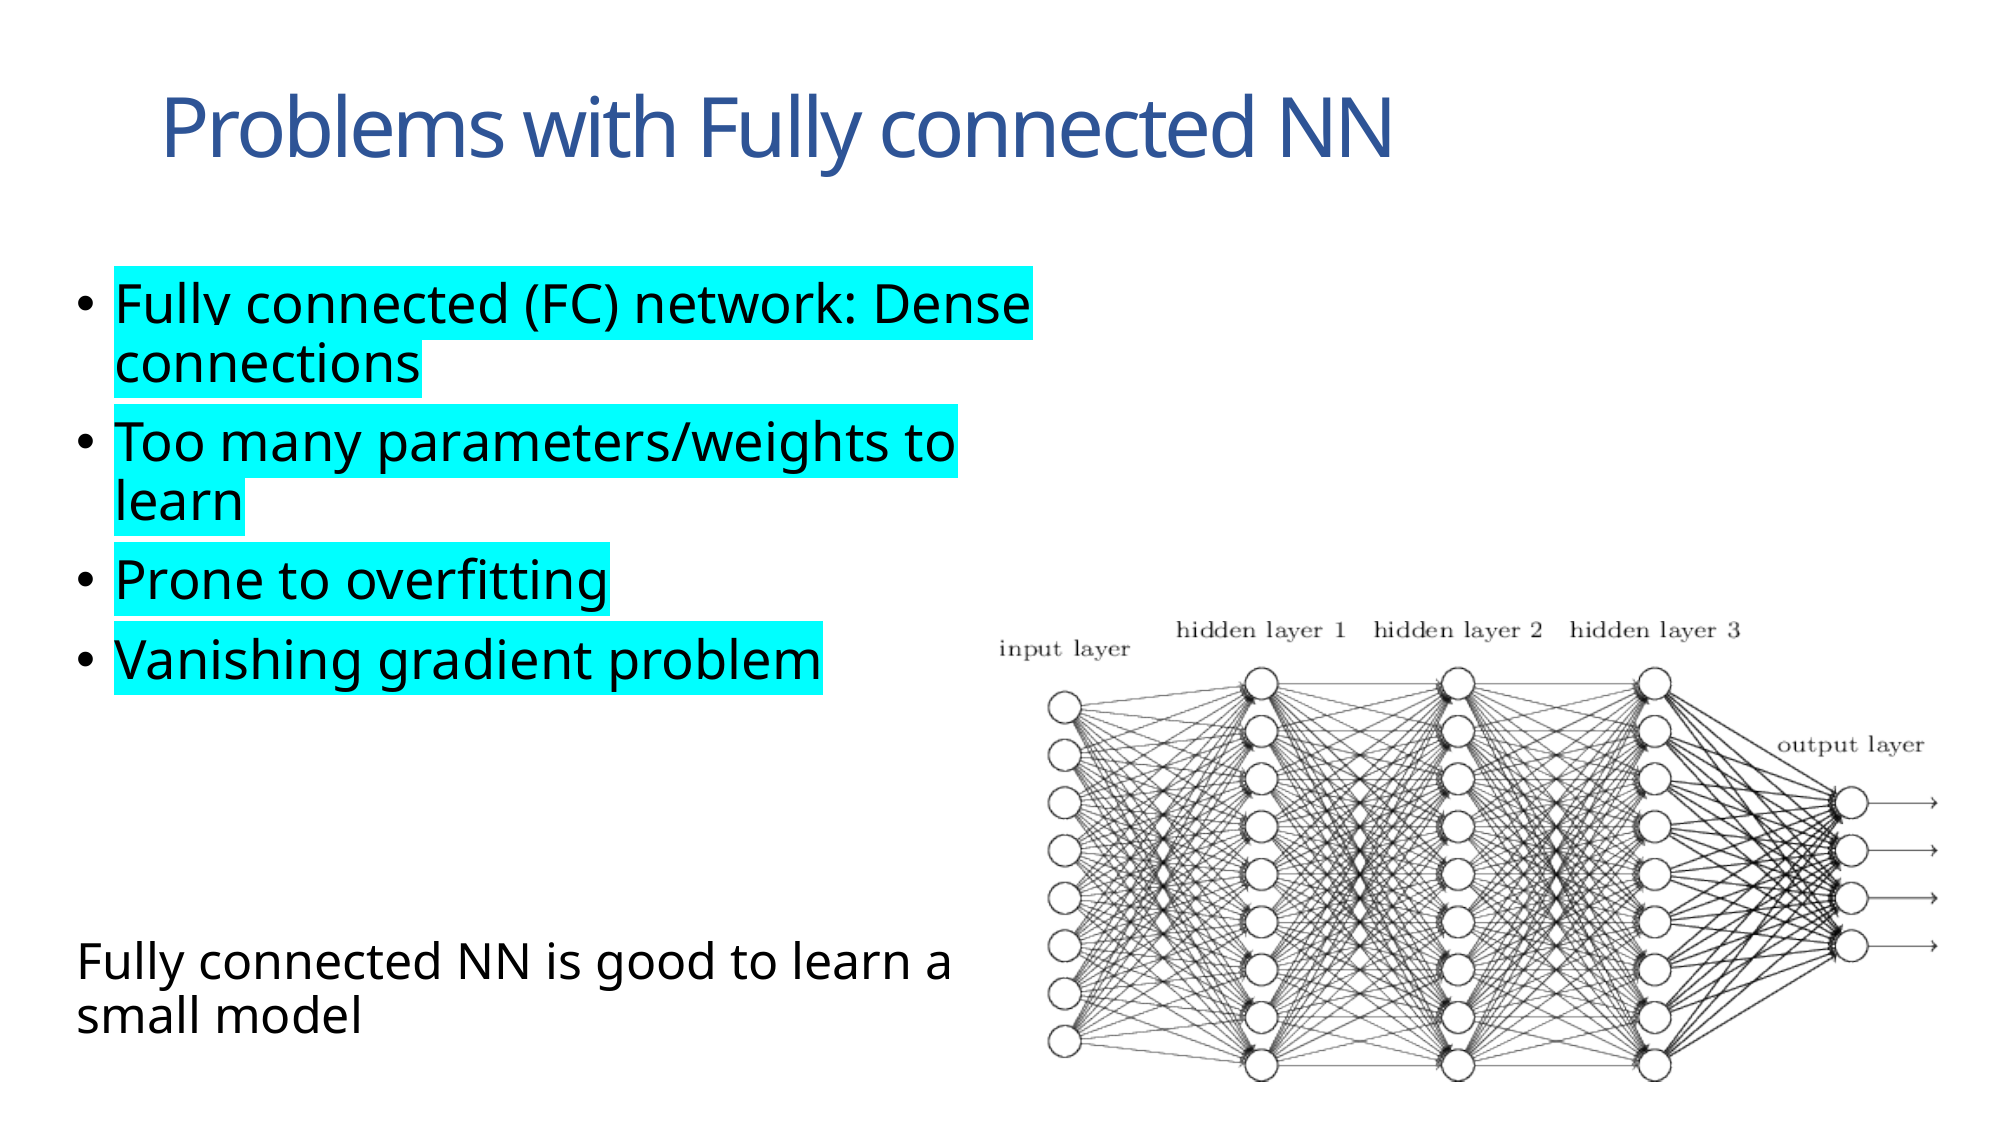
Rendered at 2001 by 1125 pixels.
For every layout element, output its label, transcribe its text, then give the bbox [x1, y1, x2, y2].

text_box [1083, 621, 1939, 1082]
text_box Fully connected (FC) network: Dense connections Too many parameters/weights to learn Prone to overfitting Vanishing gradient problem Fully connected NN is good to learn a small model [61, 269, 1083, 1107]
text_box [377, 463, 884, 482]
title Problems with Fully connected NN [157, 72, 1400, 263]
